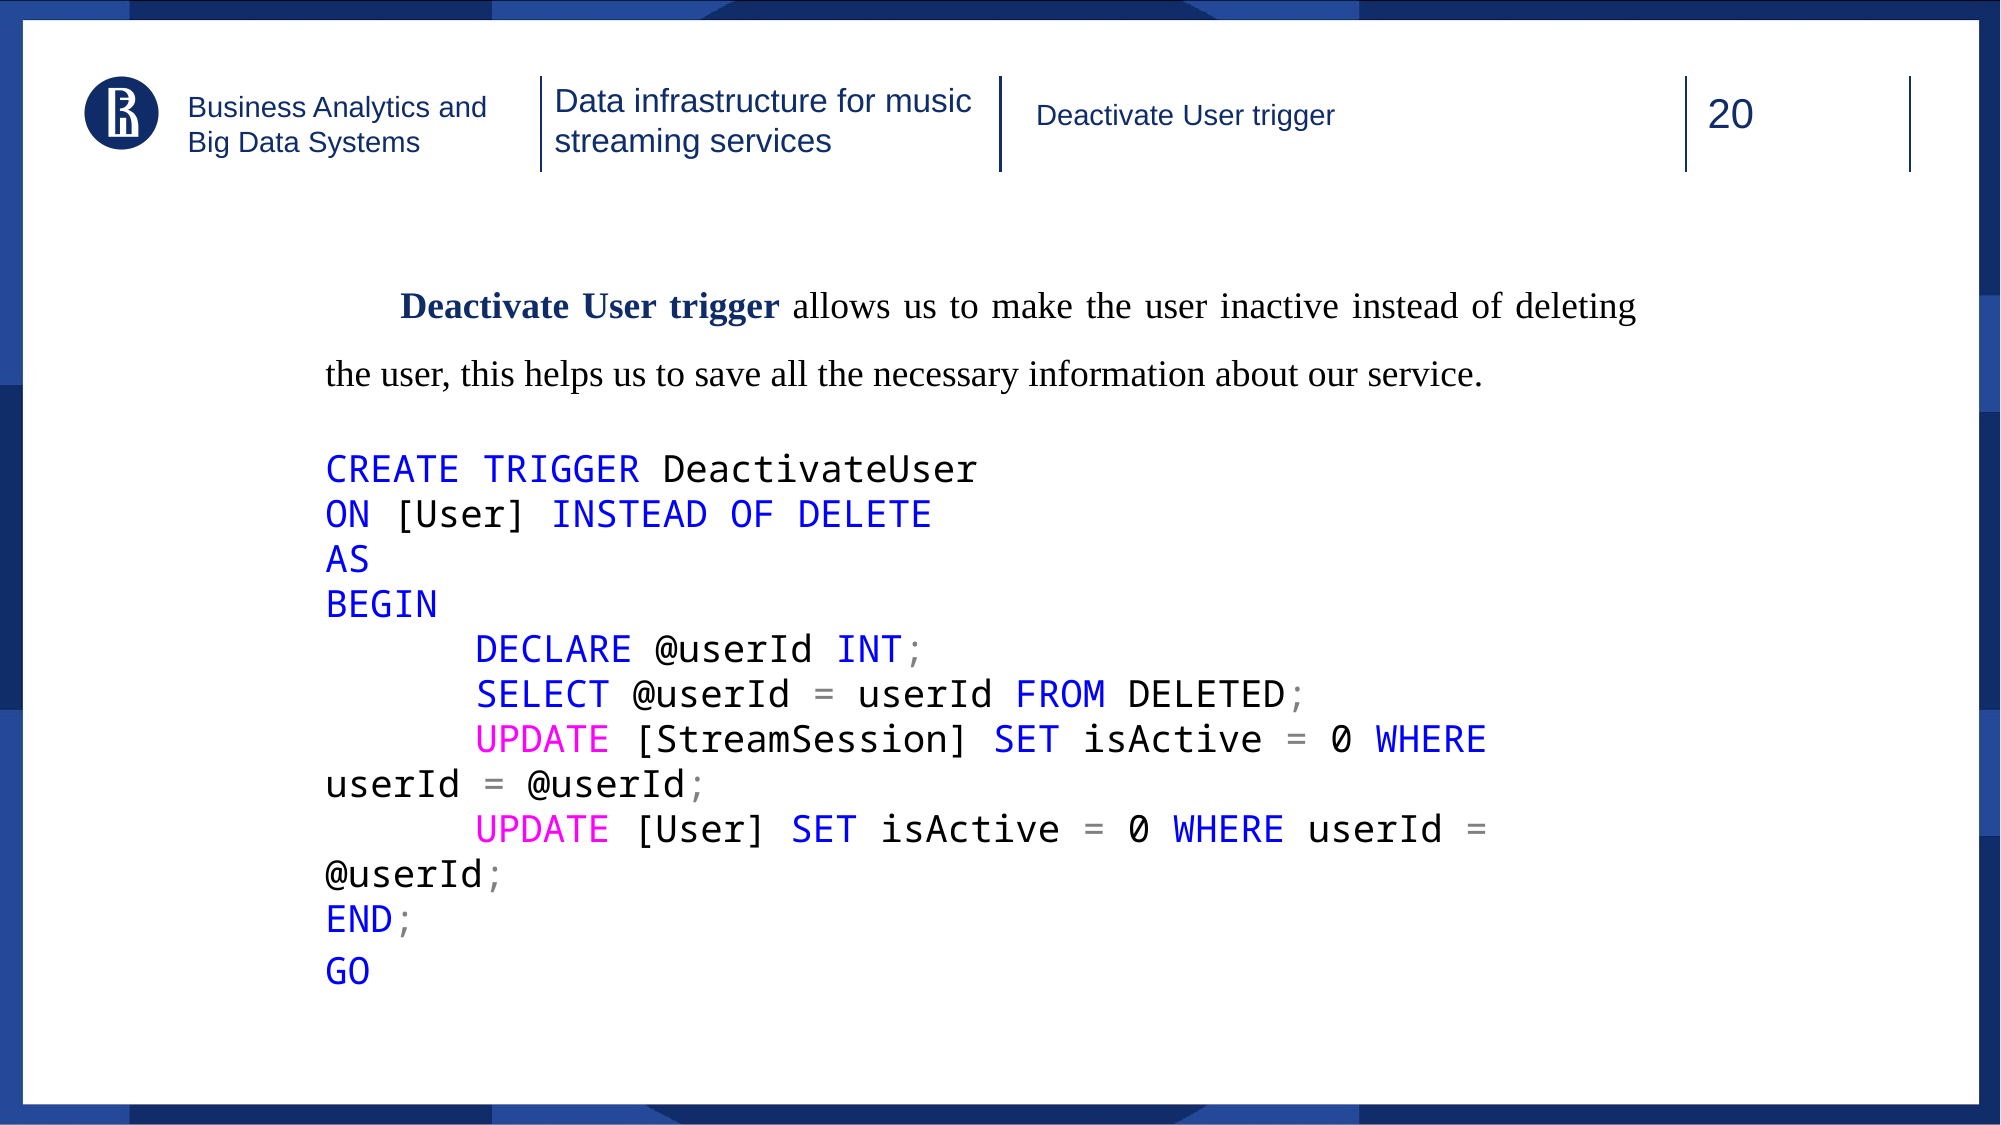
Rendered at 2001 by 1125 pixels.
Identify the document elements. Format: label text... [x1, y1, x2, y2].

picture [0, 0, 2001, 1125]
list Deactivate User trigger [1075, 78, 1376, 146]
text_box Deactivate User trigger allows us to make the user inactive instead of deleting the user, this helps us to save all the necessary information about our service. CREATE TRIGGER DeactivateUser ON [User] INSTEAD OF DELETE AS BEGIN DECLARE @userId INT; SELECT @userId = userId FROM DELETED; UPDATE [StreamSession] SET isActive = 0 WHERE userId = @userId; UPDATE [User] SET isActive = 0 WHERE userId = @userId; END; GO [310, 243, 1653, 1007]
list Data infrastructure for music streaming services [554, 78, 1075, 146]
list Business Analytics and Big Data Systems [187, 88, 500, 157]
